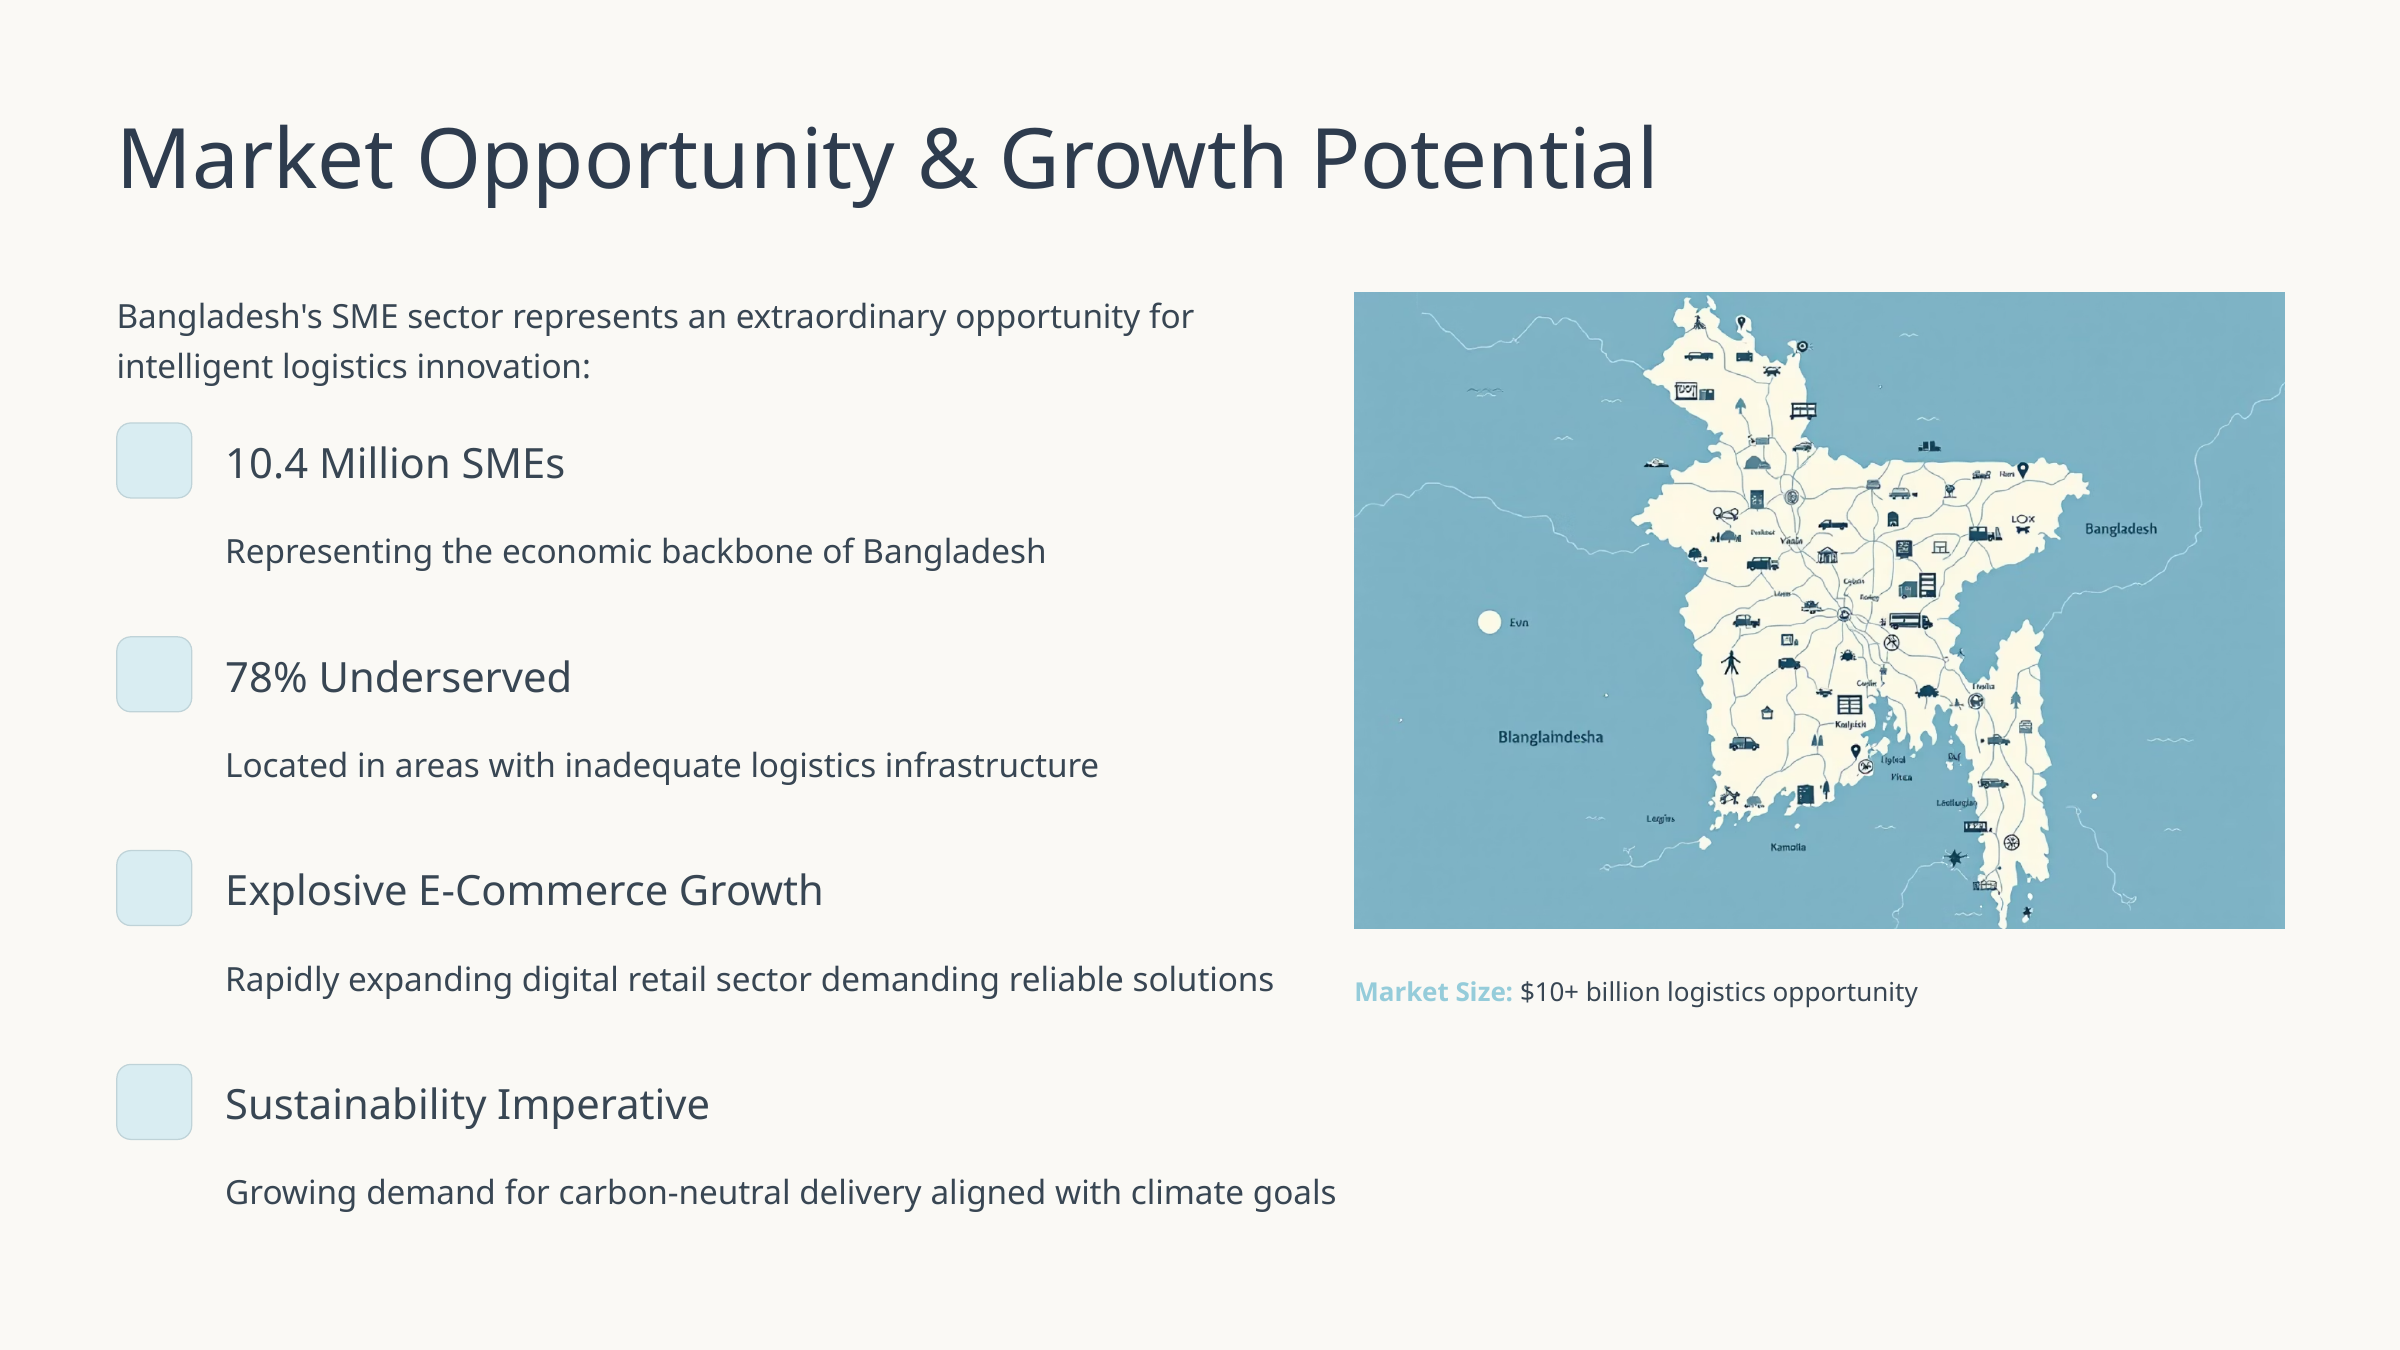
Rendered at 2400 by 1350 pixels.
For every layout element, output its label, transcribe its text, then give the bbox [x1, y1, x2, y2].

text_box [116, 636, 192, 712]
text_box Representing the economic backbone of Bangladesh [225, 520, 1272, 570]
text_box [116, 1064, 192, 1140]
text_box Rapidly expanding digital retail sector demanding reliable solutions [225, 947, 1272, 998]
text_box Explosive E-Commerce Growth [225, 862, 822, 914]
picture [1354, 292, 2285, 929]
text_box 78% Underserved [225, 648, 643, 701]
text_box Market Opportunity & Growth Potential [116, 100, 1610, 206]
text_box Market Size: $10+ billion logistics opportunity [1354, 966, 2285, 1007]
text_box Located in areas with inadequate logistics infrastructure [225, 733, 1272, 784]
text_box [116, 850, 192, 926]
text_box Bangladesh's SME sector represents an extraordinary opportunity for intelligent logistics innovation: [116, 285, 1272, 386]
text_box Growing demand for carbon-neutral delivery aligned with climate goals [225, 1161, 1272, 1212]
text_box [116, 422, 192, 498]
text_box 10.4 Million SMEs [225, 434, 643, 487]
text_box Sustainability Imperative [225, 1075, 690, 1128]
